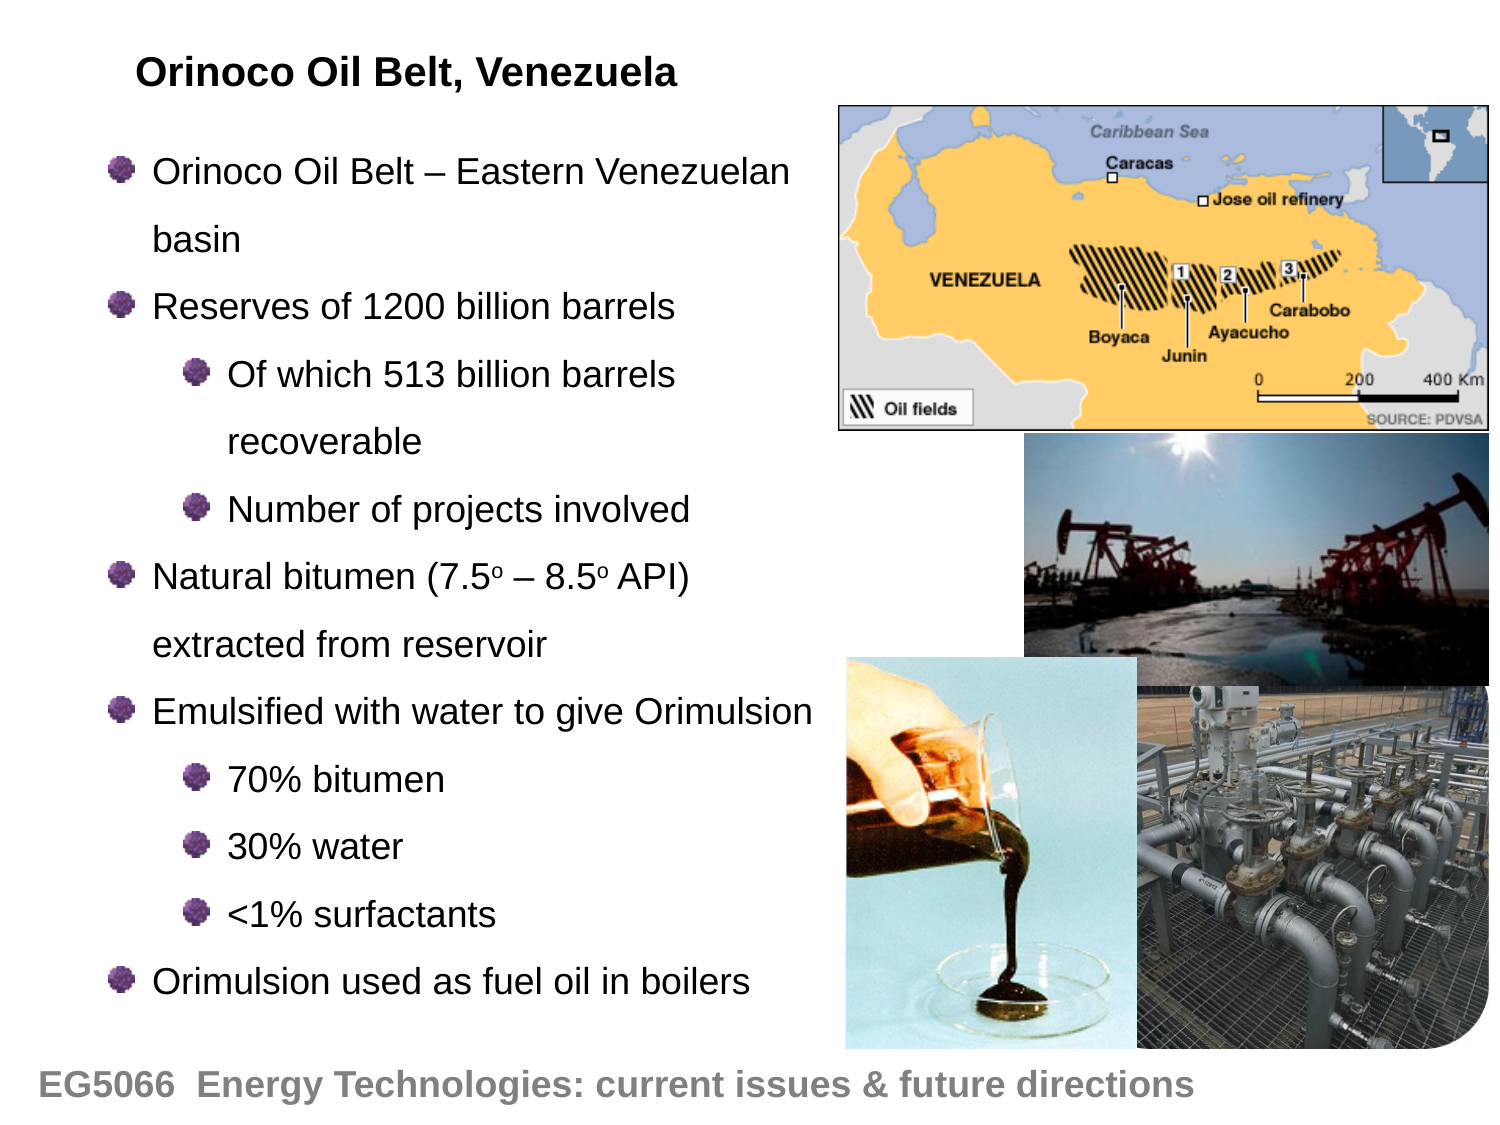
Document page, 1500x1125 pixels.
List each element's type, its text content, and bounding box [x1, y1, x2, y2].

picture [108, 156, 135, 183]
picture [844, 433, 1489, 1050]
picture [183, 358, 210, 386]
picture [183, 763, 210, 791]
picture [183, 493, 210, 521]
text_box Orinoco Oil Belt – Eastern Venezuelan basin Reserves of 1200 billion barrels Of which 513 billion barrels recoverable Number of projects involved Natural bitumen (7.5o – 8.5o API) extracted from reservoir Emulsified with water to give Orimulsion 70% bitumen 30% water <1% surfactants Orimulsion used as fuel oil in boilers [93, 117, 844, 1010]
picture [108, 291, 135, 318]
picture [108, 561, 135, 588]
picture [108, 696, 135, 723]
picture [838, 105, 1489, 431]
picture [183, 898, 210, 926]
text_box Orinoco Oil Belt, Venezuela [120, 12, 780, 102]
picture [108, 966, 135, 993]
picture [183, 831, 210, 858]
text_box EG5066 Energy Technologies: current issues & future directions [23, 1052, 1313, 1113]
